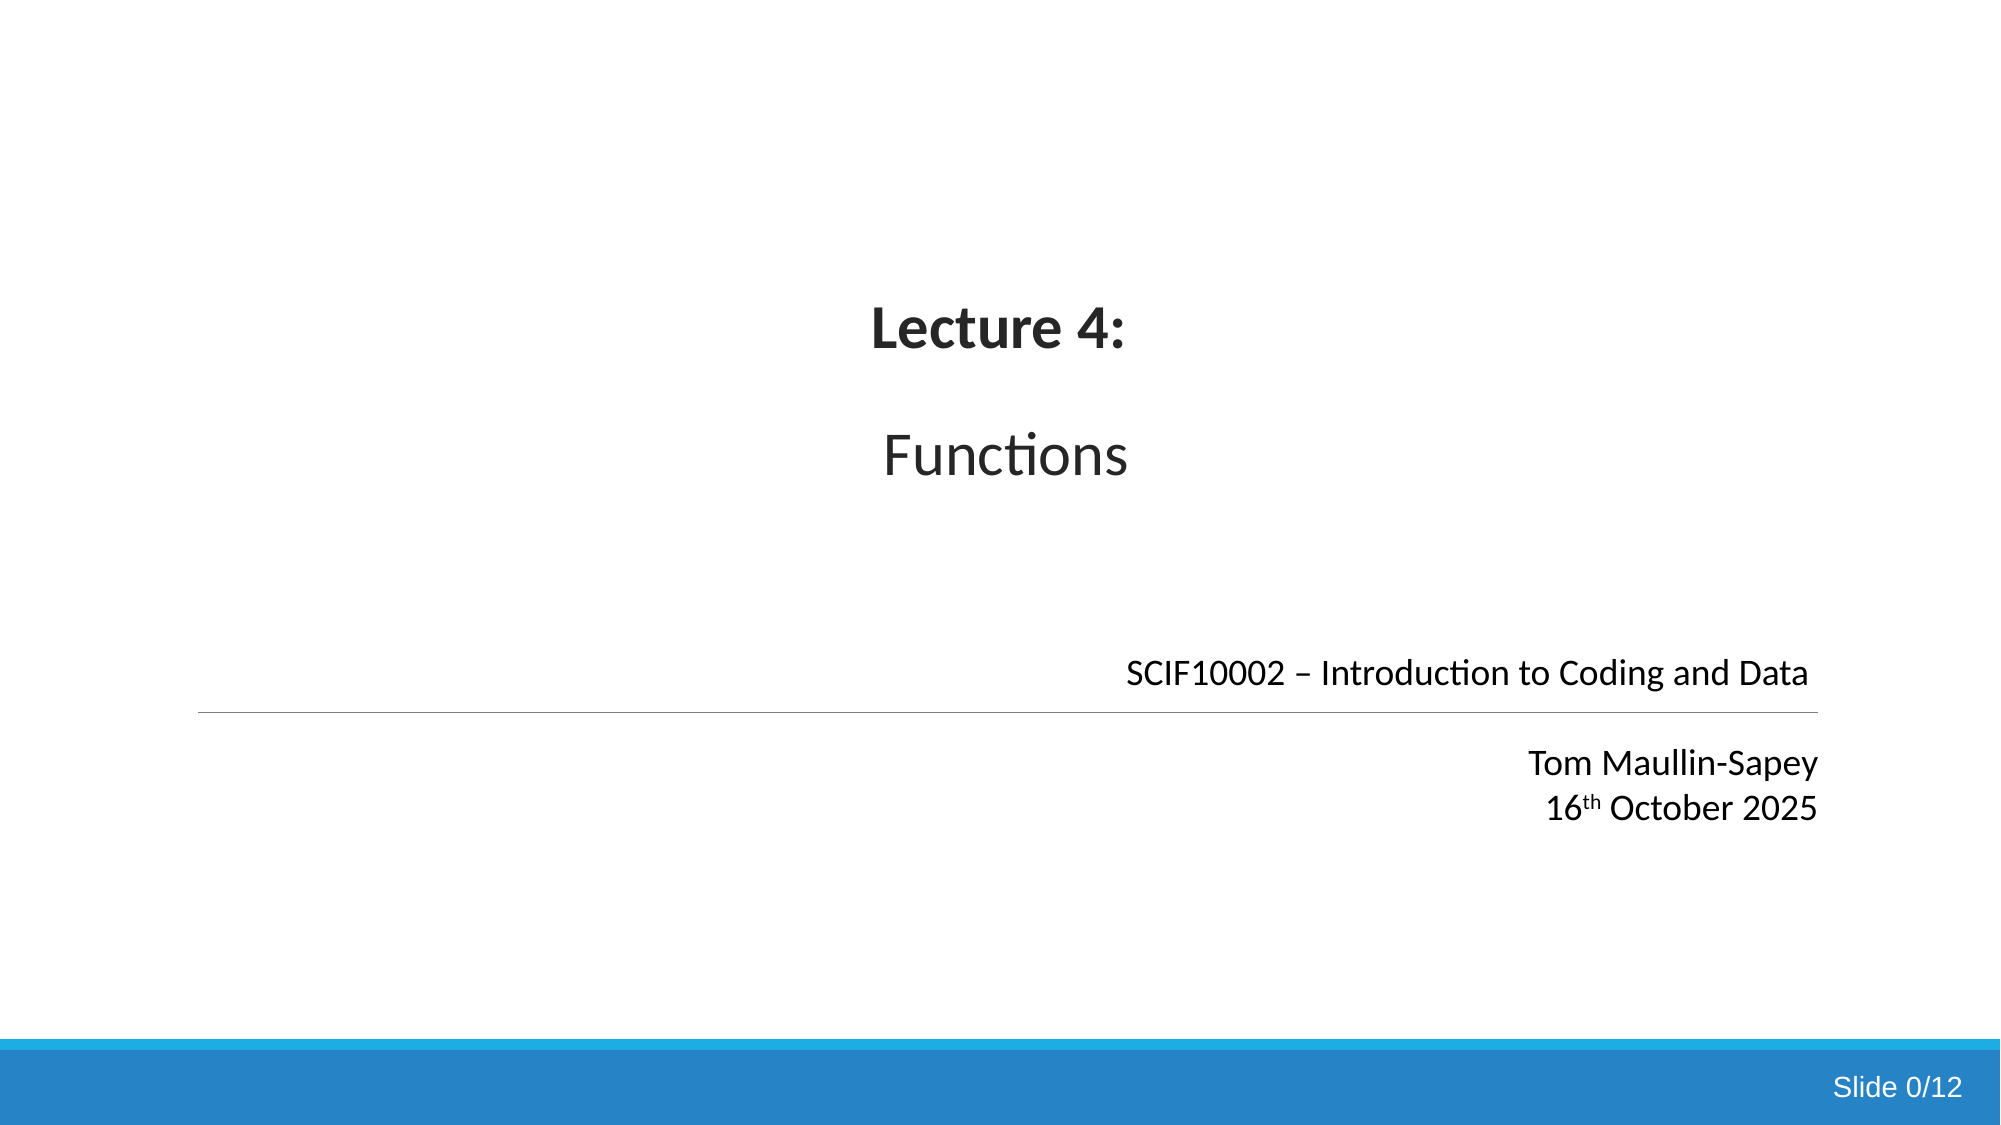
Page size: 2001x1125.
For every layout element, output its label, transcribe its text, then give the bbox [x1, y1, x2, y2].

text_box Slide 0/12 [1817, 1053, 2000, 1125]
title Lecture 4: Functions [156, 268, 1857, 497]
text_box SCIF10002 – Introduction to Coding and Data Tom Maullin-Sapey 16th October 2025 [475, 640, 1834, 924]
